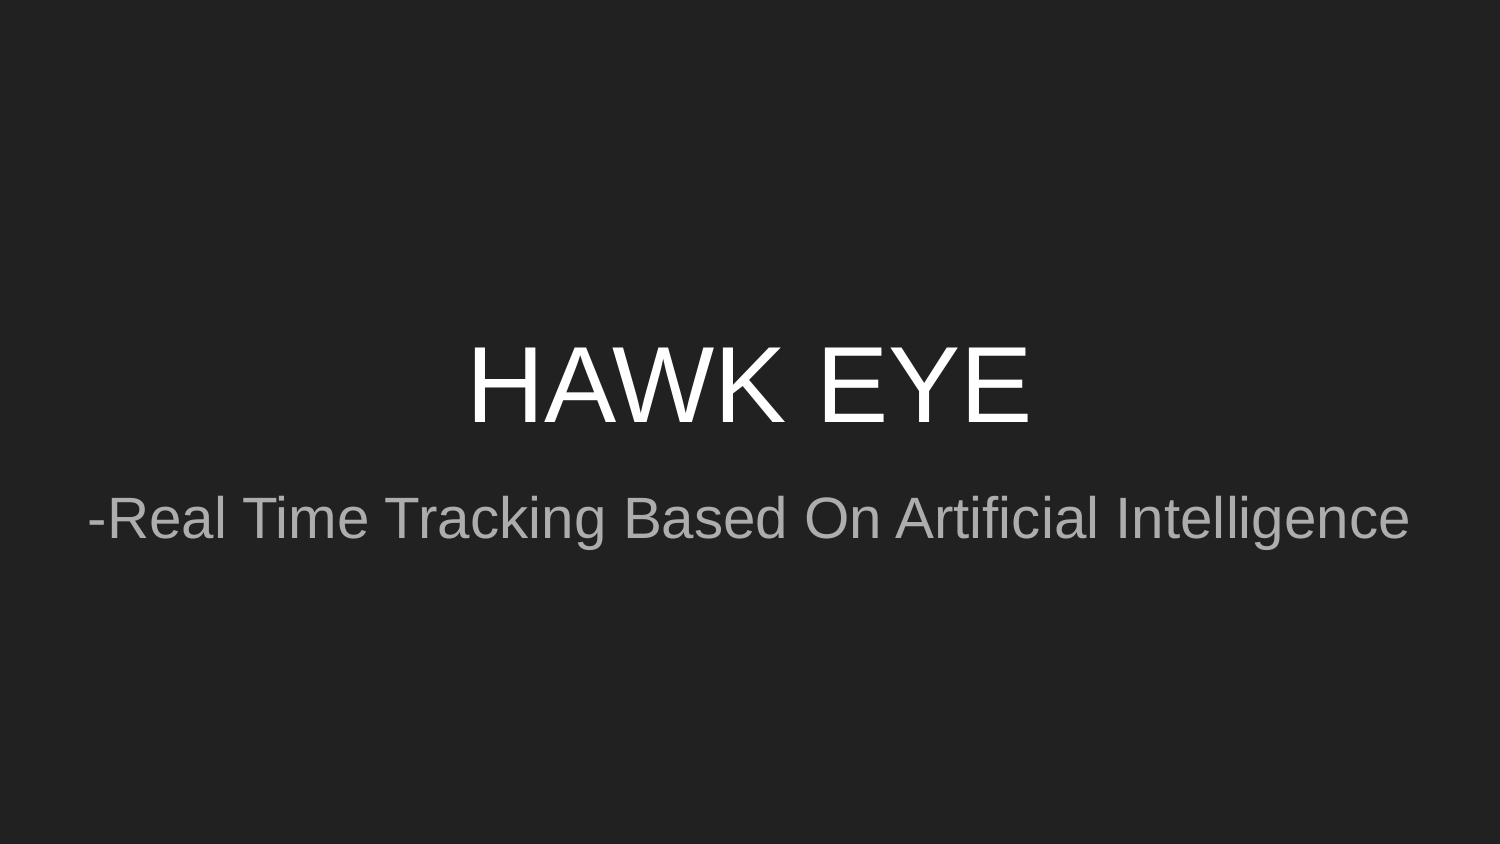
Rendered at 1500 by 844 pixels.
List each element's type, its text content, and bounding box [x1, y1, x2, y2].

title HAWK EYE [51, 122, 1449, 459]
subtitle -Real Time Tracking Based On Artificial Intelligence [51, 464, 1449, 595]
